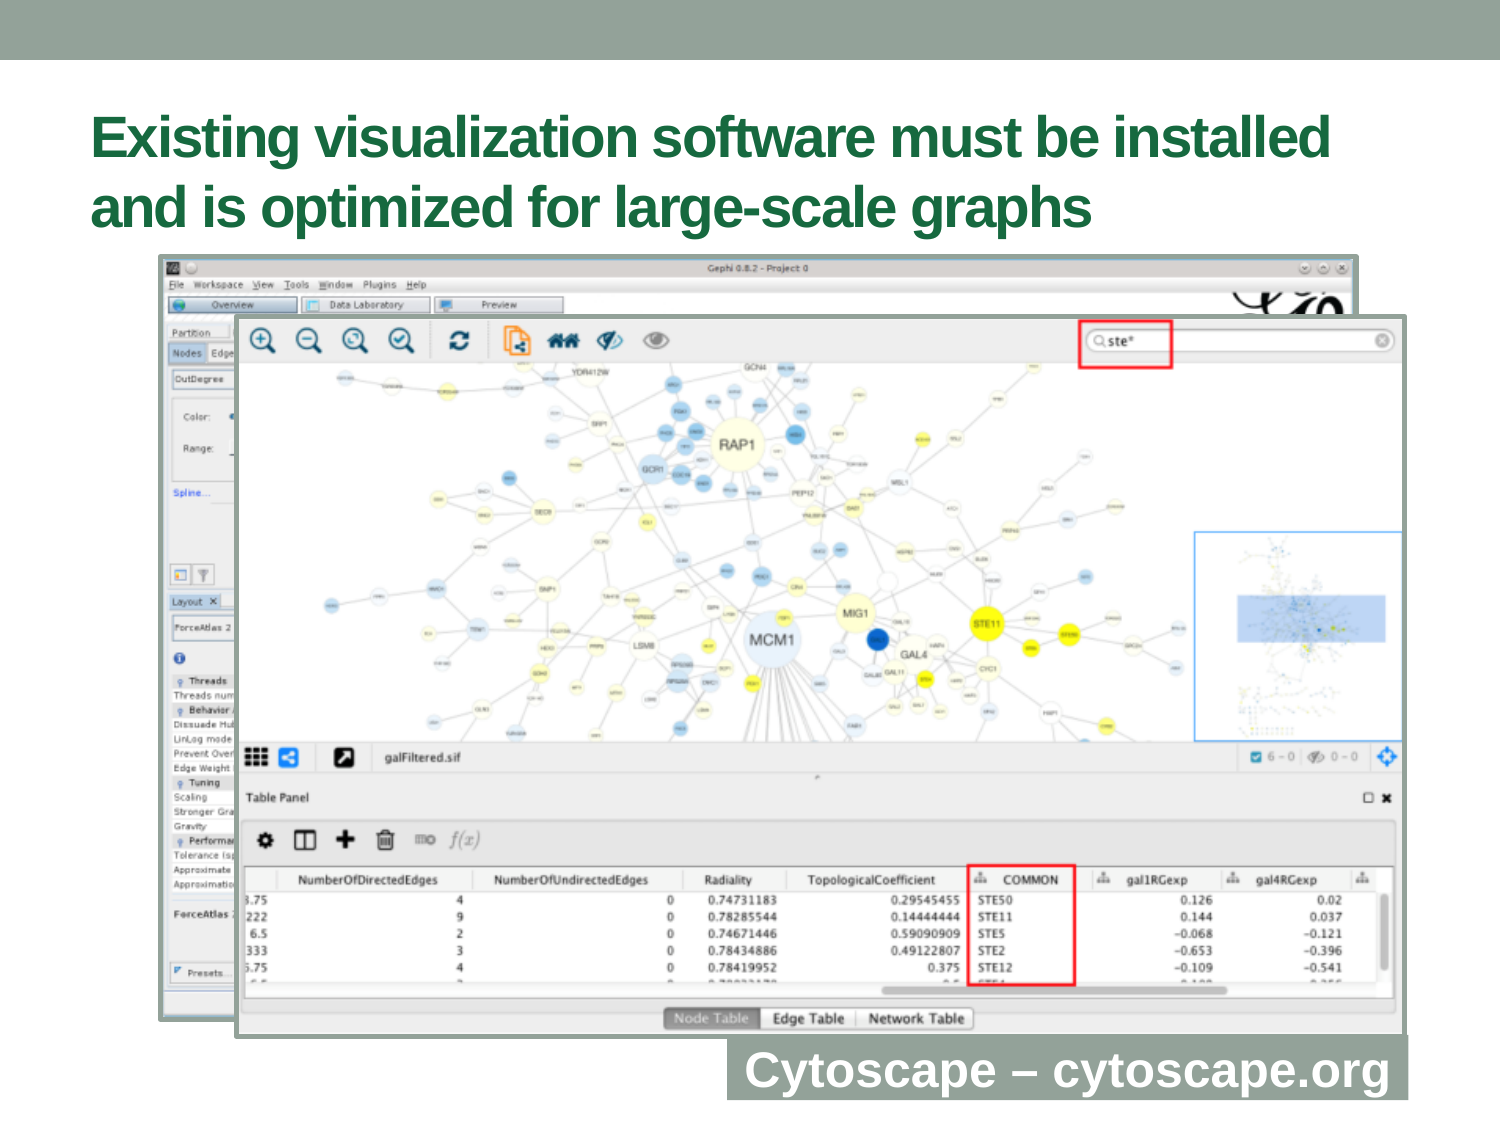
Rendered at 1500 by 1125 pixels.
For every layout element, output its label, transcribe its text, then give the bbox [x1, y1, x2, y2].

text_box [238, 318, 1409, 1101]
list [162, 259, 1354, 1017]
title Existing visualization software must be installed and is optimized for large-scale graphs [75, 87, 1425, 250]
